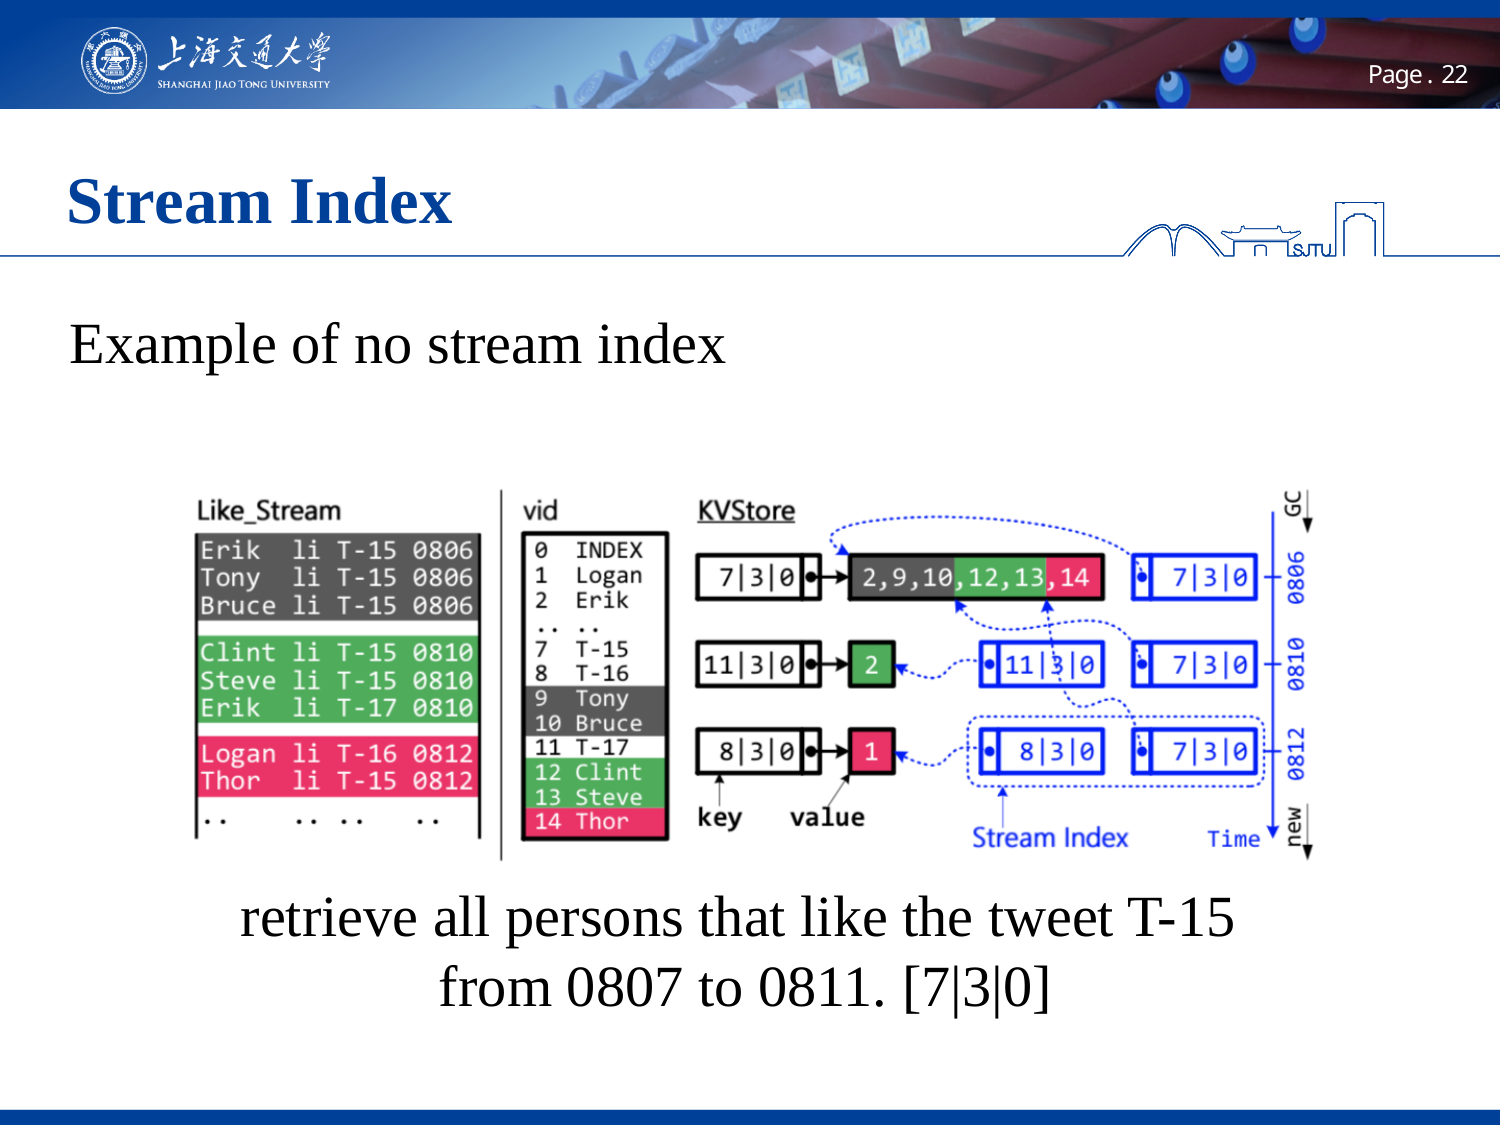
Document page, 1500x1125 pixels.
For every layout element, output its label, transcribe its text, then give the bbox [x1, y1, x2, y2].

picture [135, 433, 1342, 871]
title Stream Index [51, 154, 1426, 249]
text_box retrieve all persons that like the tweet T-15 from 0807 to 0811. [7|3|0] [225, 871, 1252, 1026]
text_box Example of no stream index [55, 298, 743, 383]
picture [0, 18, 1500, 109]
